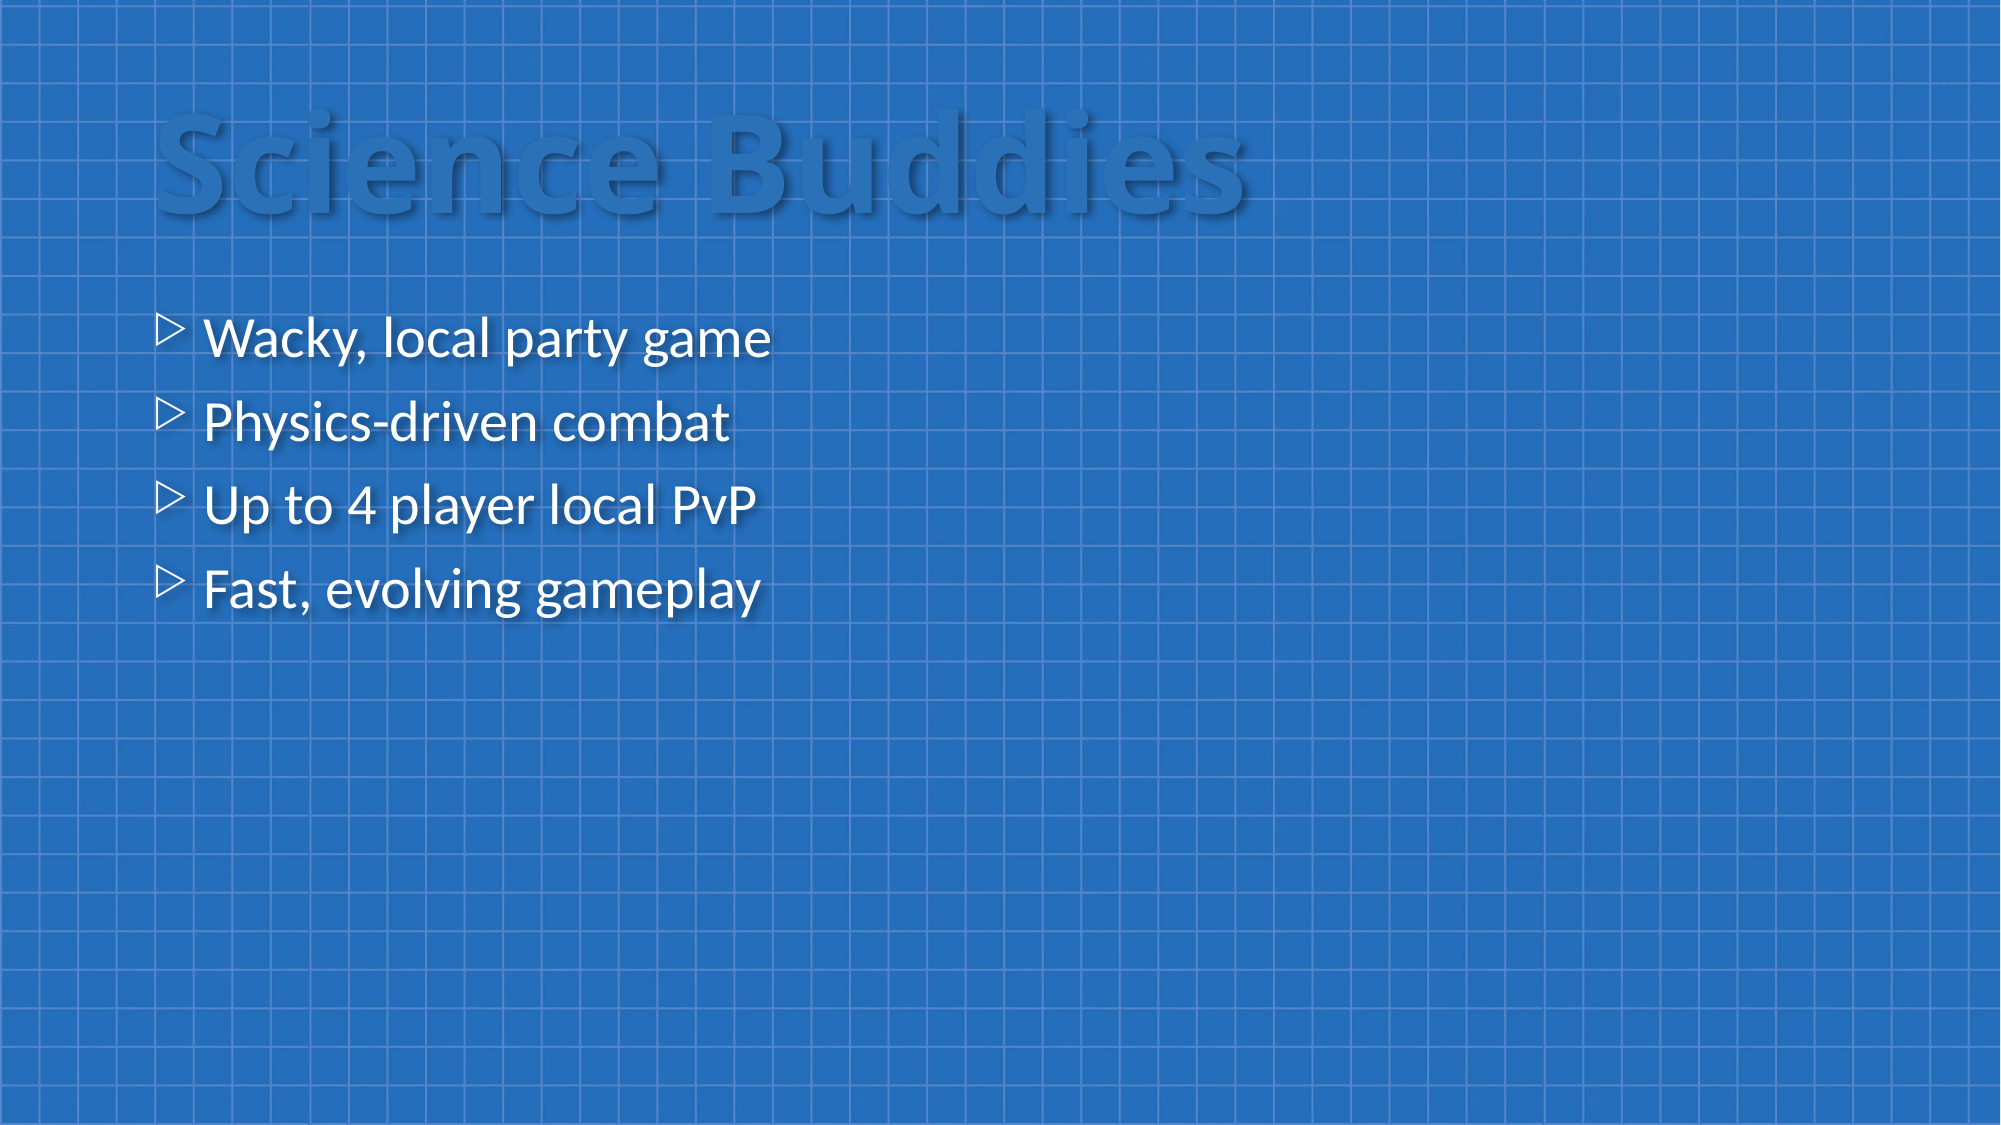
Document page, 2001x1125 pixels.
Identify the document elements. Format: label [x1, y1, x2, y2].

text_box [0, 0, 2000, 1125]
